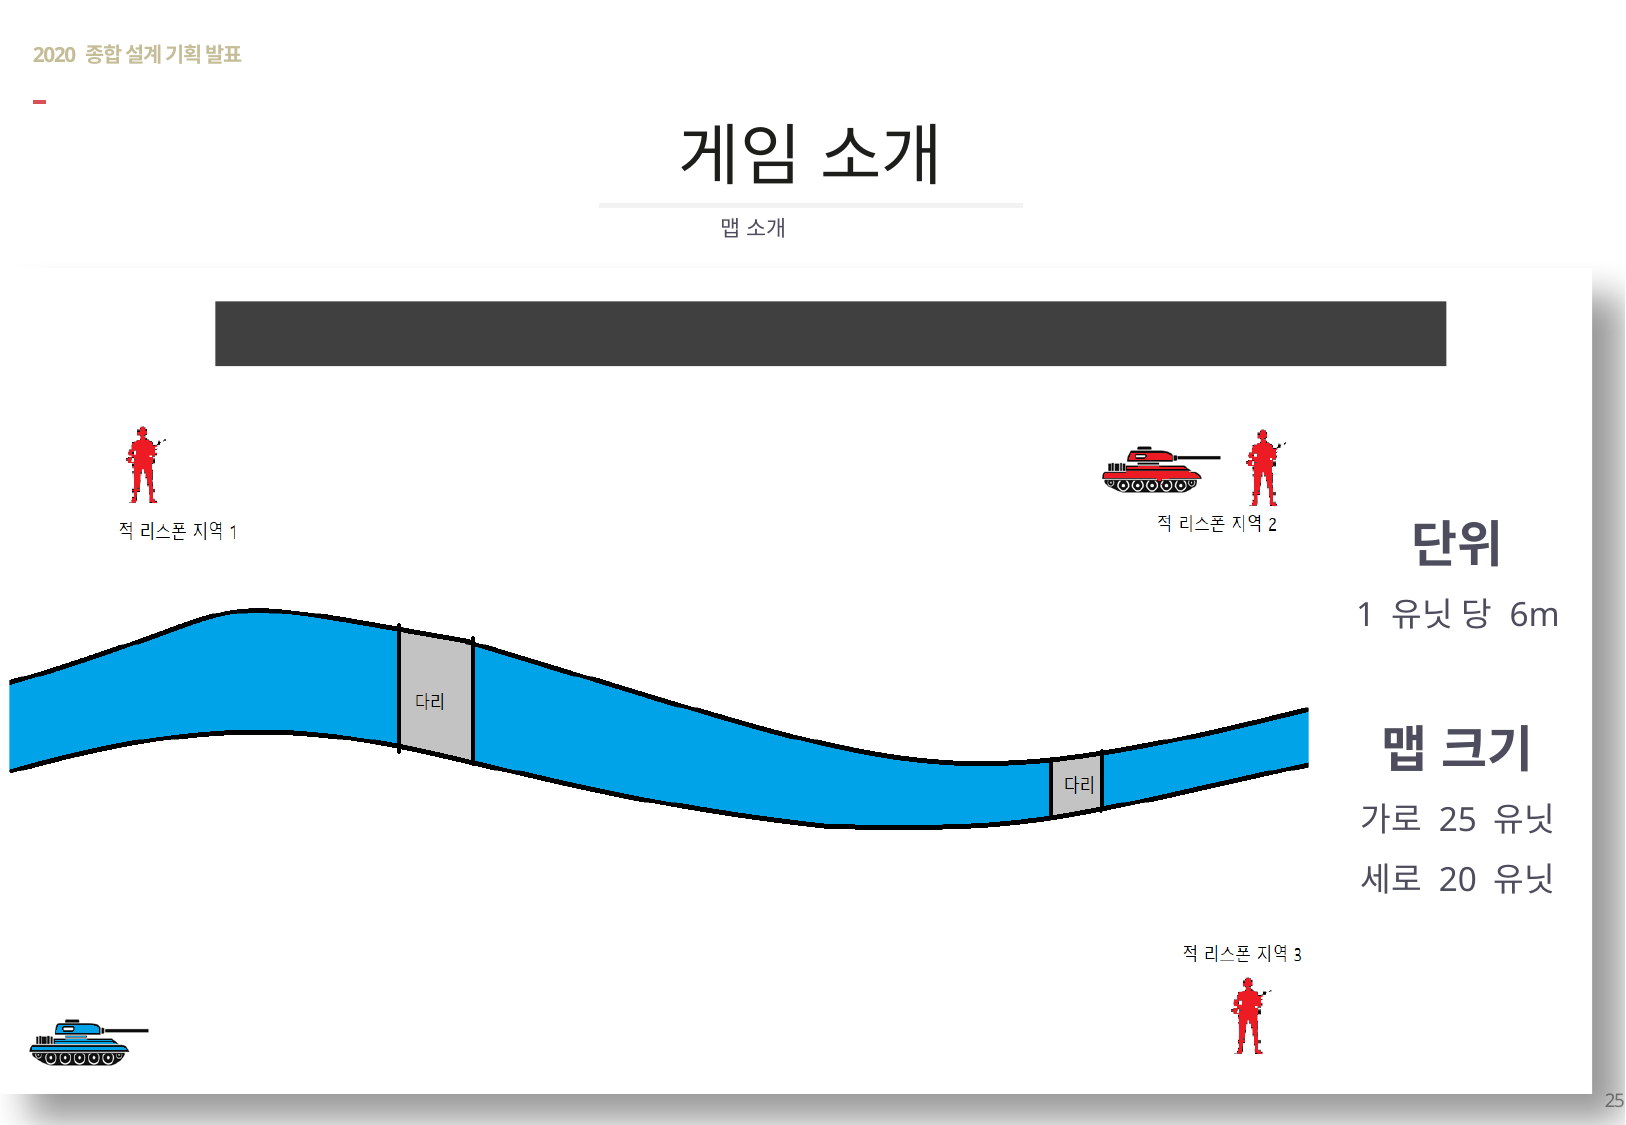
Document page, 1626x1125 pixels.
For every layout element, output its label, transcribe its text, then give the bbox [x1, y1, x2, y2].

text_box 맵 소개 [706, 213, 919, 247]
text_box 단위 1 유닛 당 6m 맵 크기 가로 25 유닛 세로 20 유닛 [1313, 493, 1625, 967]
text_box [0, 266, 1594, 1096]
text_box 스테이지 1 : 안개가 끼어 있는 다리 맵 [215, 301, 1447, 367]
picture [8, 424, 1309, 1070]
title 2020 종합 설계 기획 발표 [32, 19, 482, 90]
text_box 게임 소개 [215, 124, 1407, 182]
slide_number 25 [1556, 1077, 1625, 1125]
